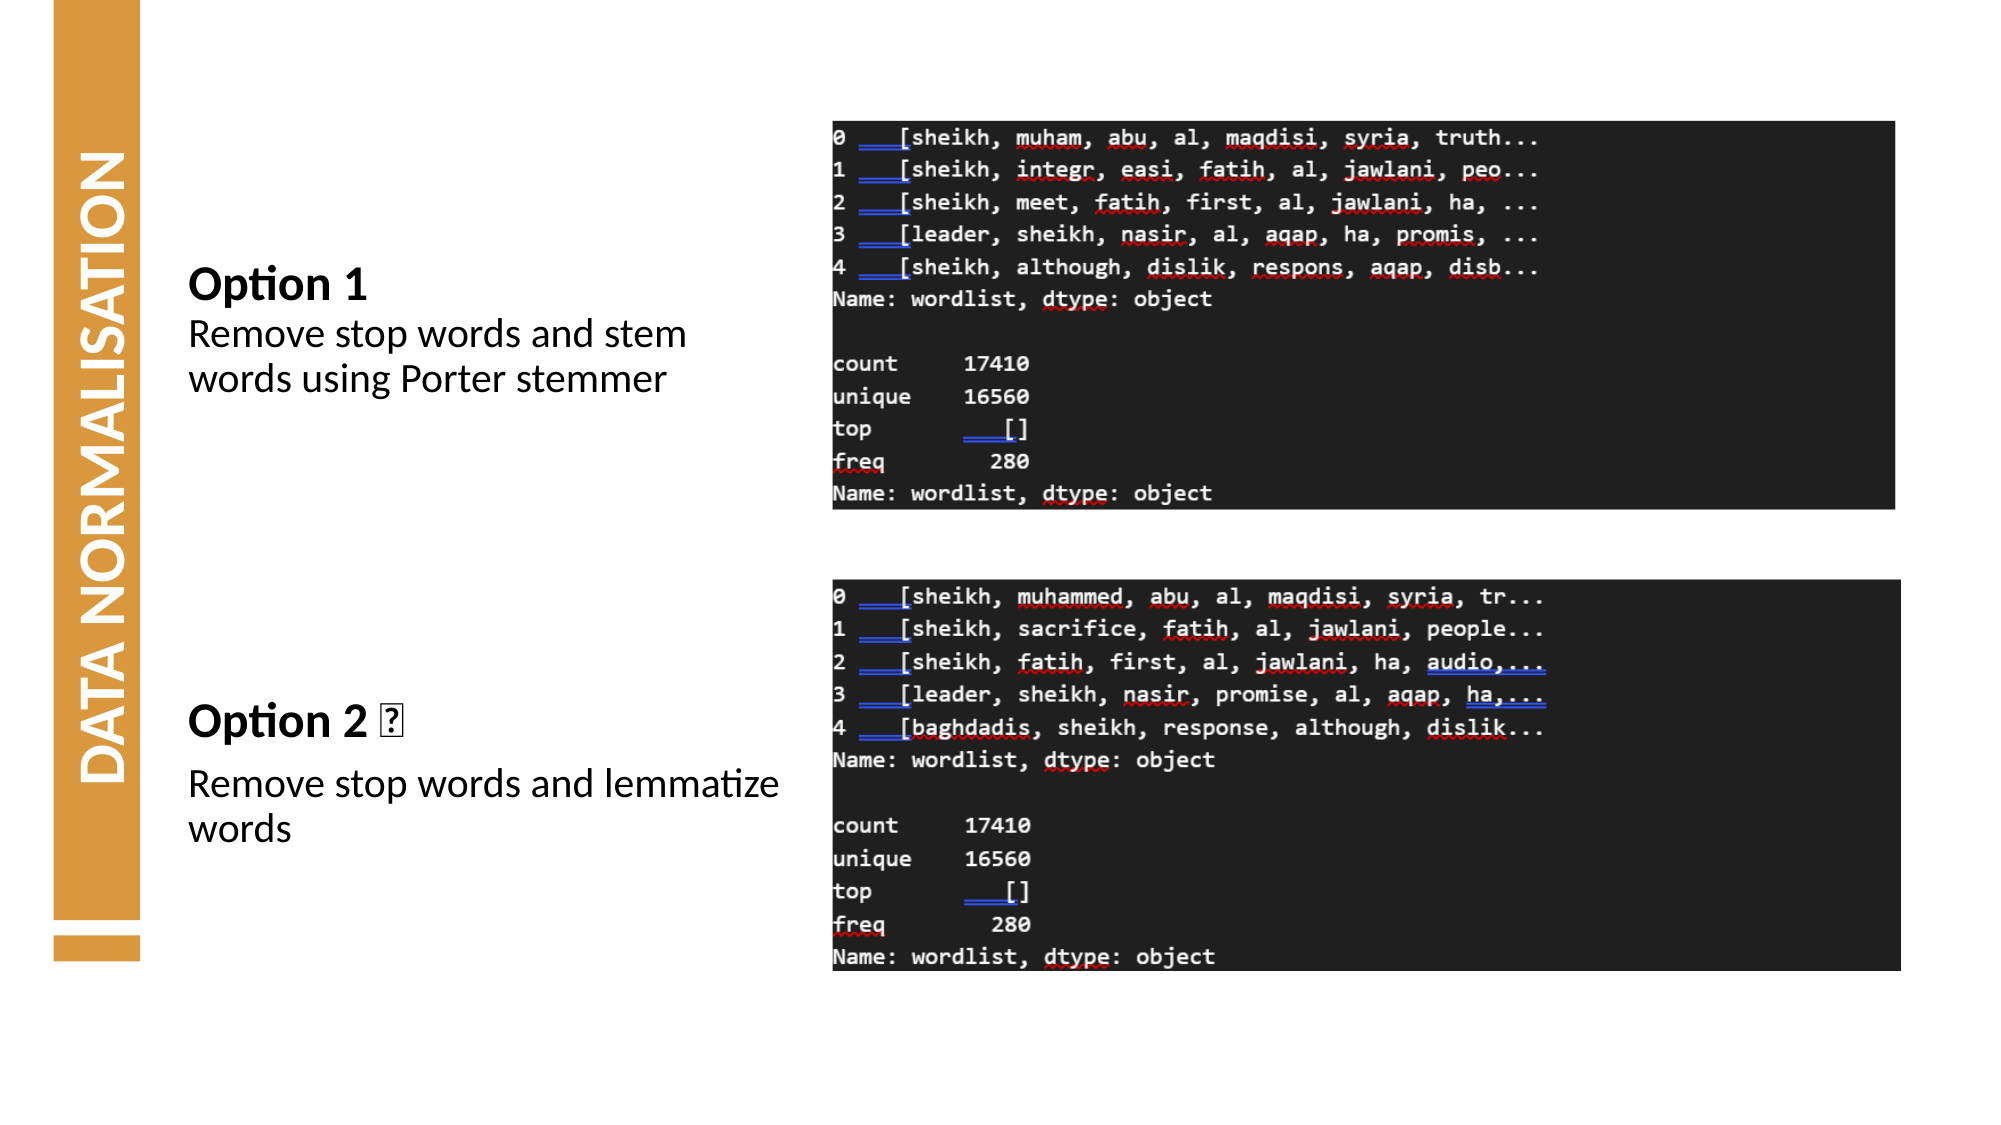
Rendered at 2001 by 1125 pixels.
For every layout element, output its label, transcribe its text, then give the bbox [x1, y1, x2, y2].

text_box DATA NORMALISATION [39, 525, 147, 915]
text_box Option 2 ✅ Remove stop words and lemmatize words [173, 702, 802, 844]
text_box DATA NORMALISATION [39, 22, 147, 436]
picture [826, 575, 1902, 971]
picture [826, 112, 1902, 514]
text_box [0, 436, 578, 525]
title Option 1 Remove stop words and stem words using Porter stemmer [173, 217, 803, 409]
